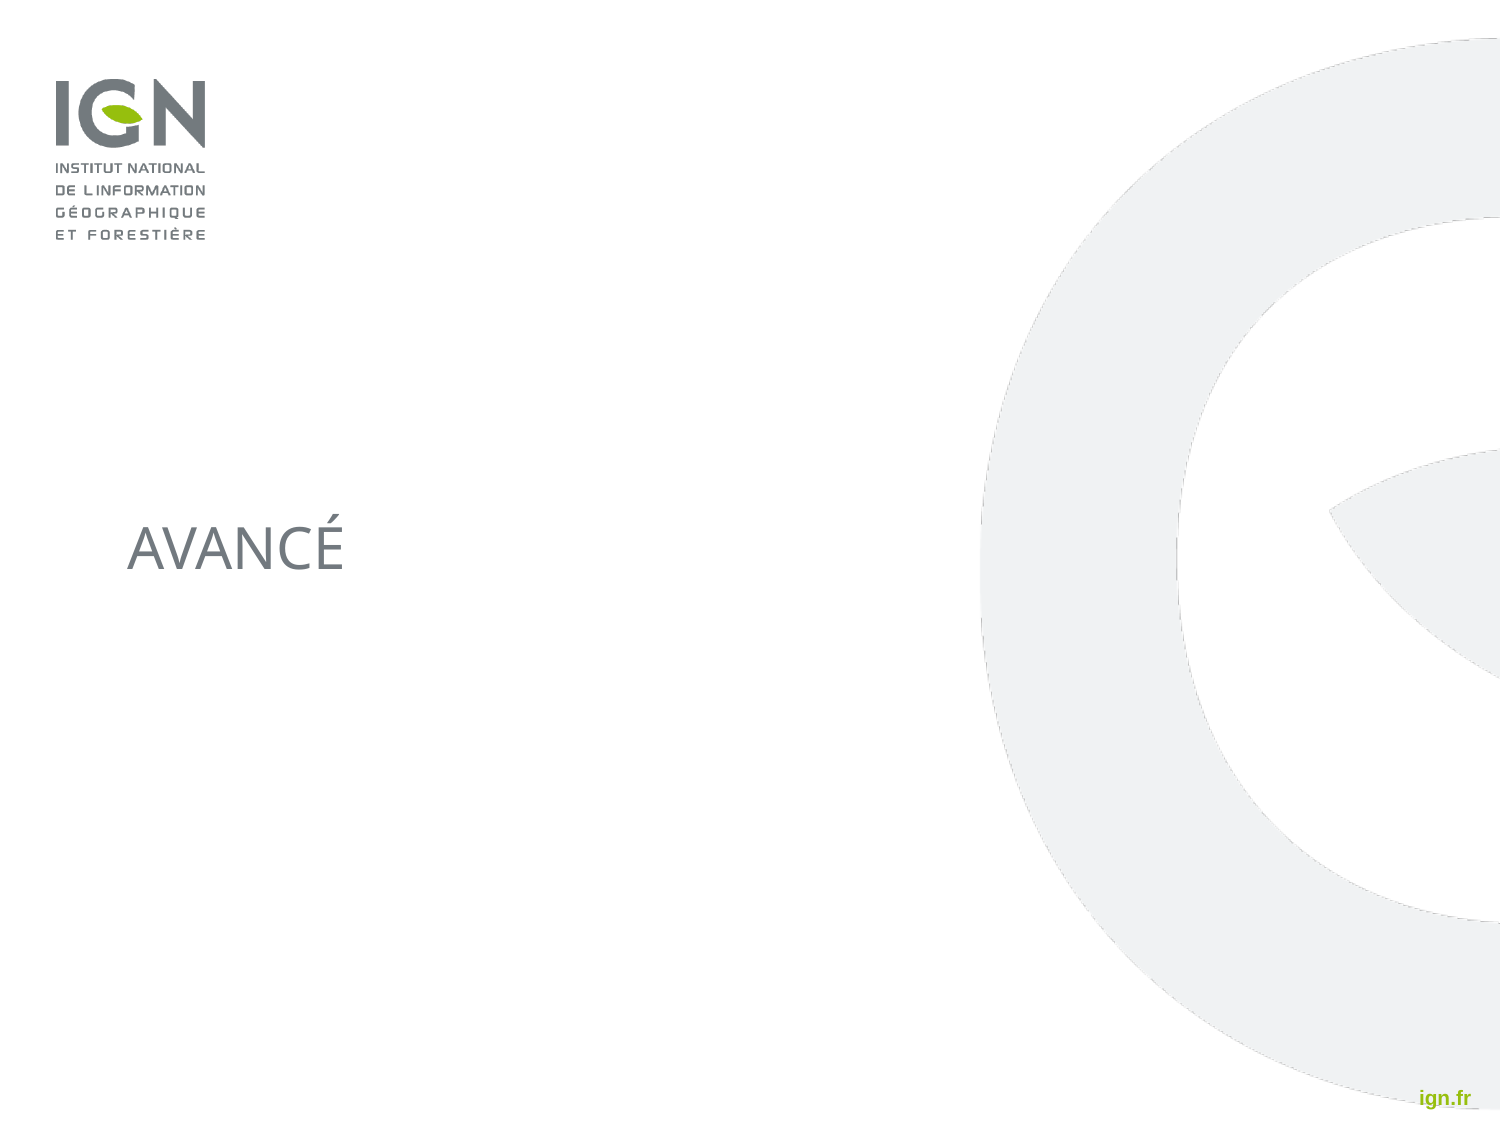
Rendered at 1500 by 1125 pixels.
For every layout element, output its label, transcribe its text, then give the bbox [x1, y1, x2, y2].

title avancé [112, 503, 1388, 634]
picture [972, 29, 1500, 1119]
picture [53, 78, 207, 244]
